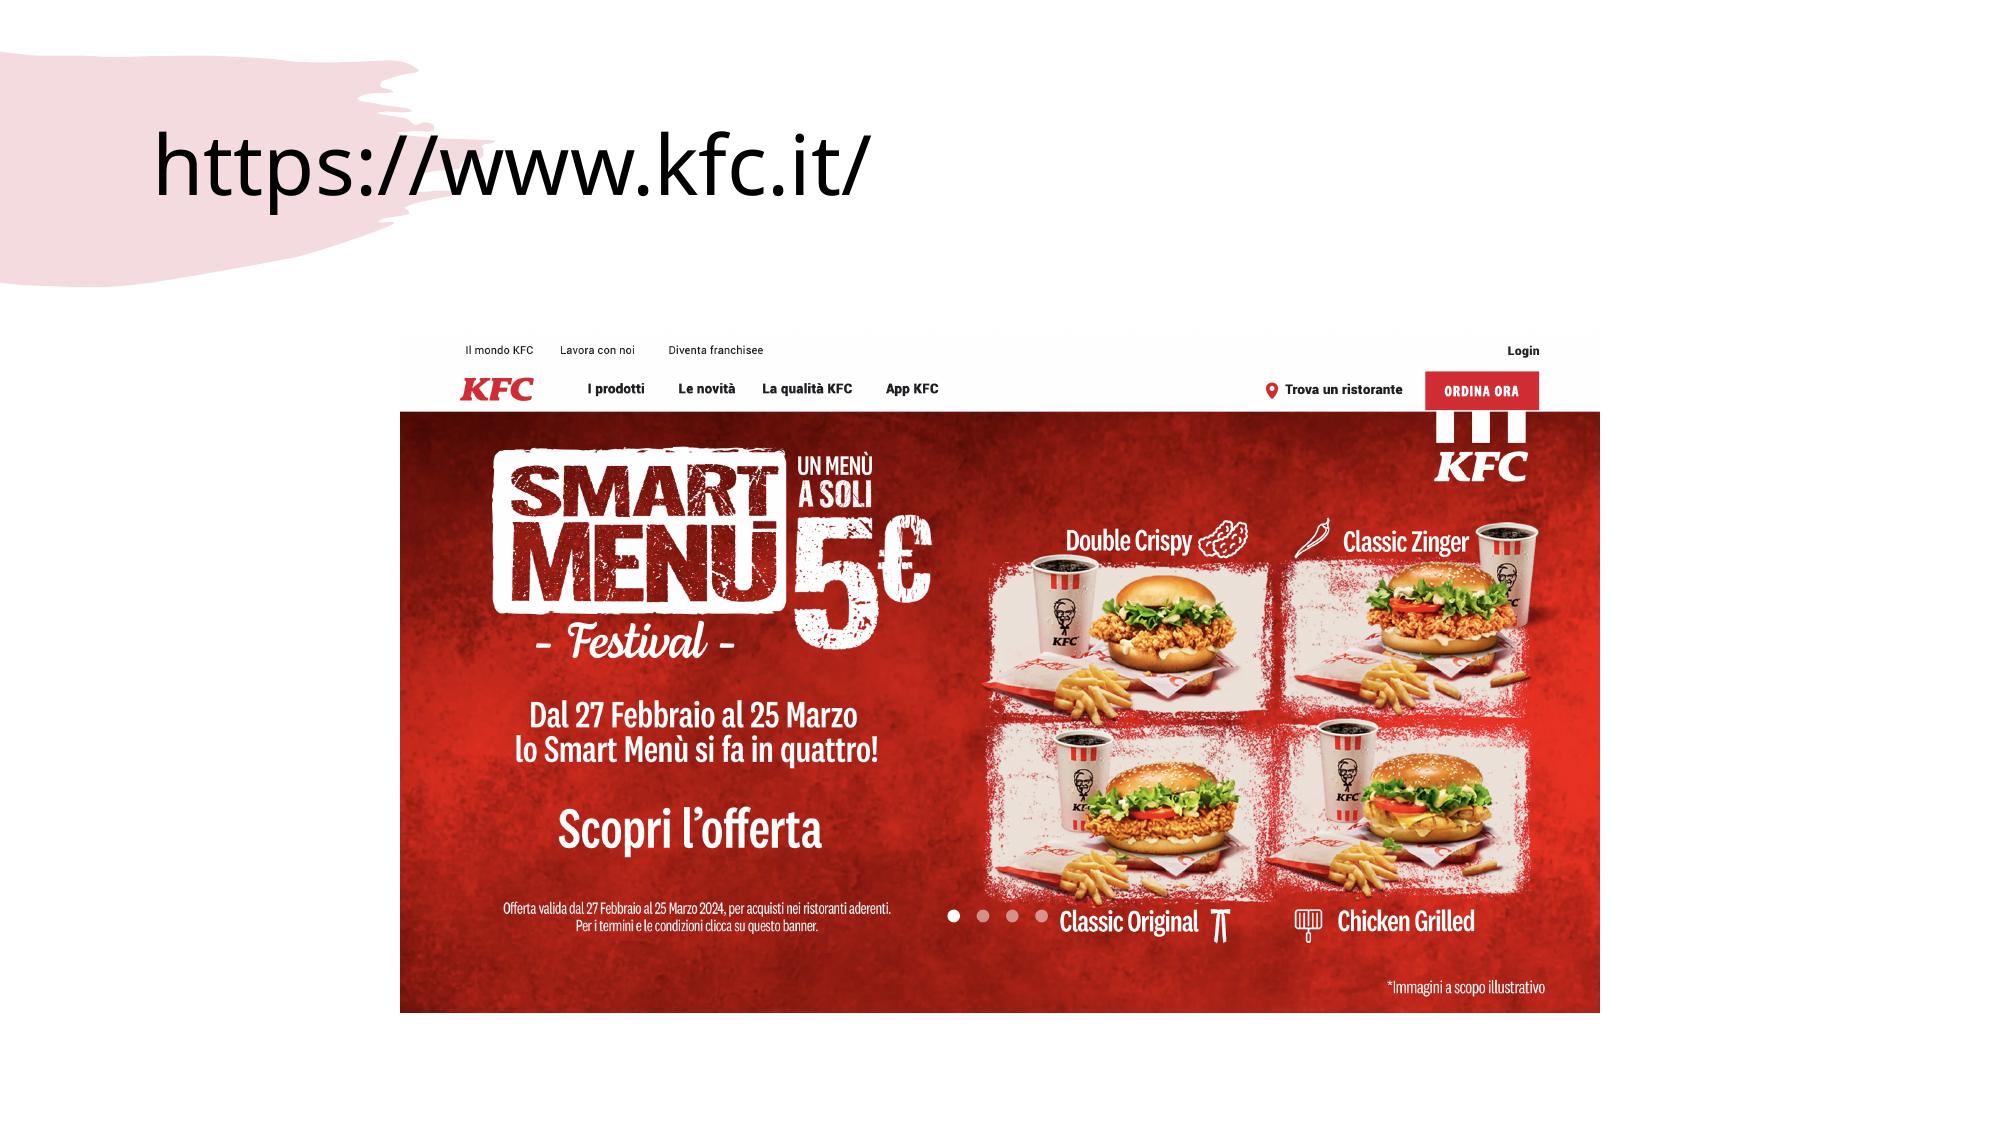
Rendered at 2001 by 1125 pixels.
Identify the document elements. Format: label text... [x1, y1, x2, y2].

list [400, 329, 1600, 1013]
title https://www.kfc.it/ [137, 59, 1863, 278]
